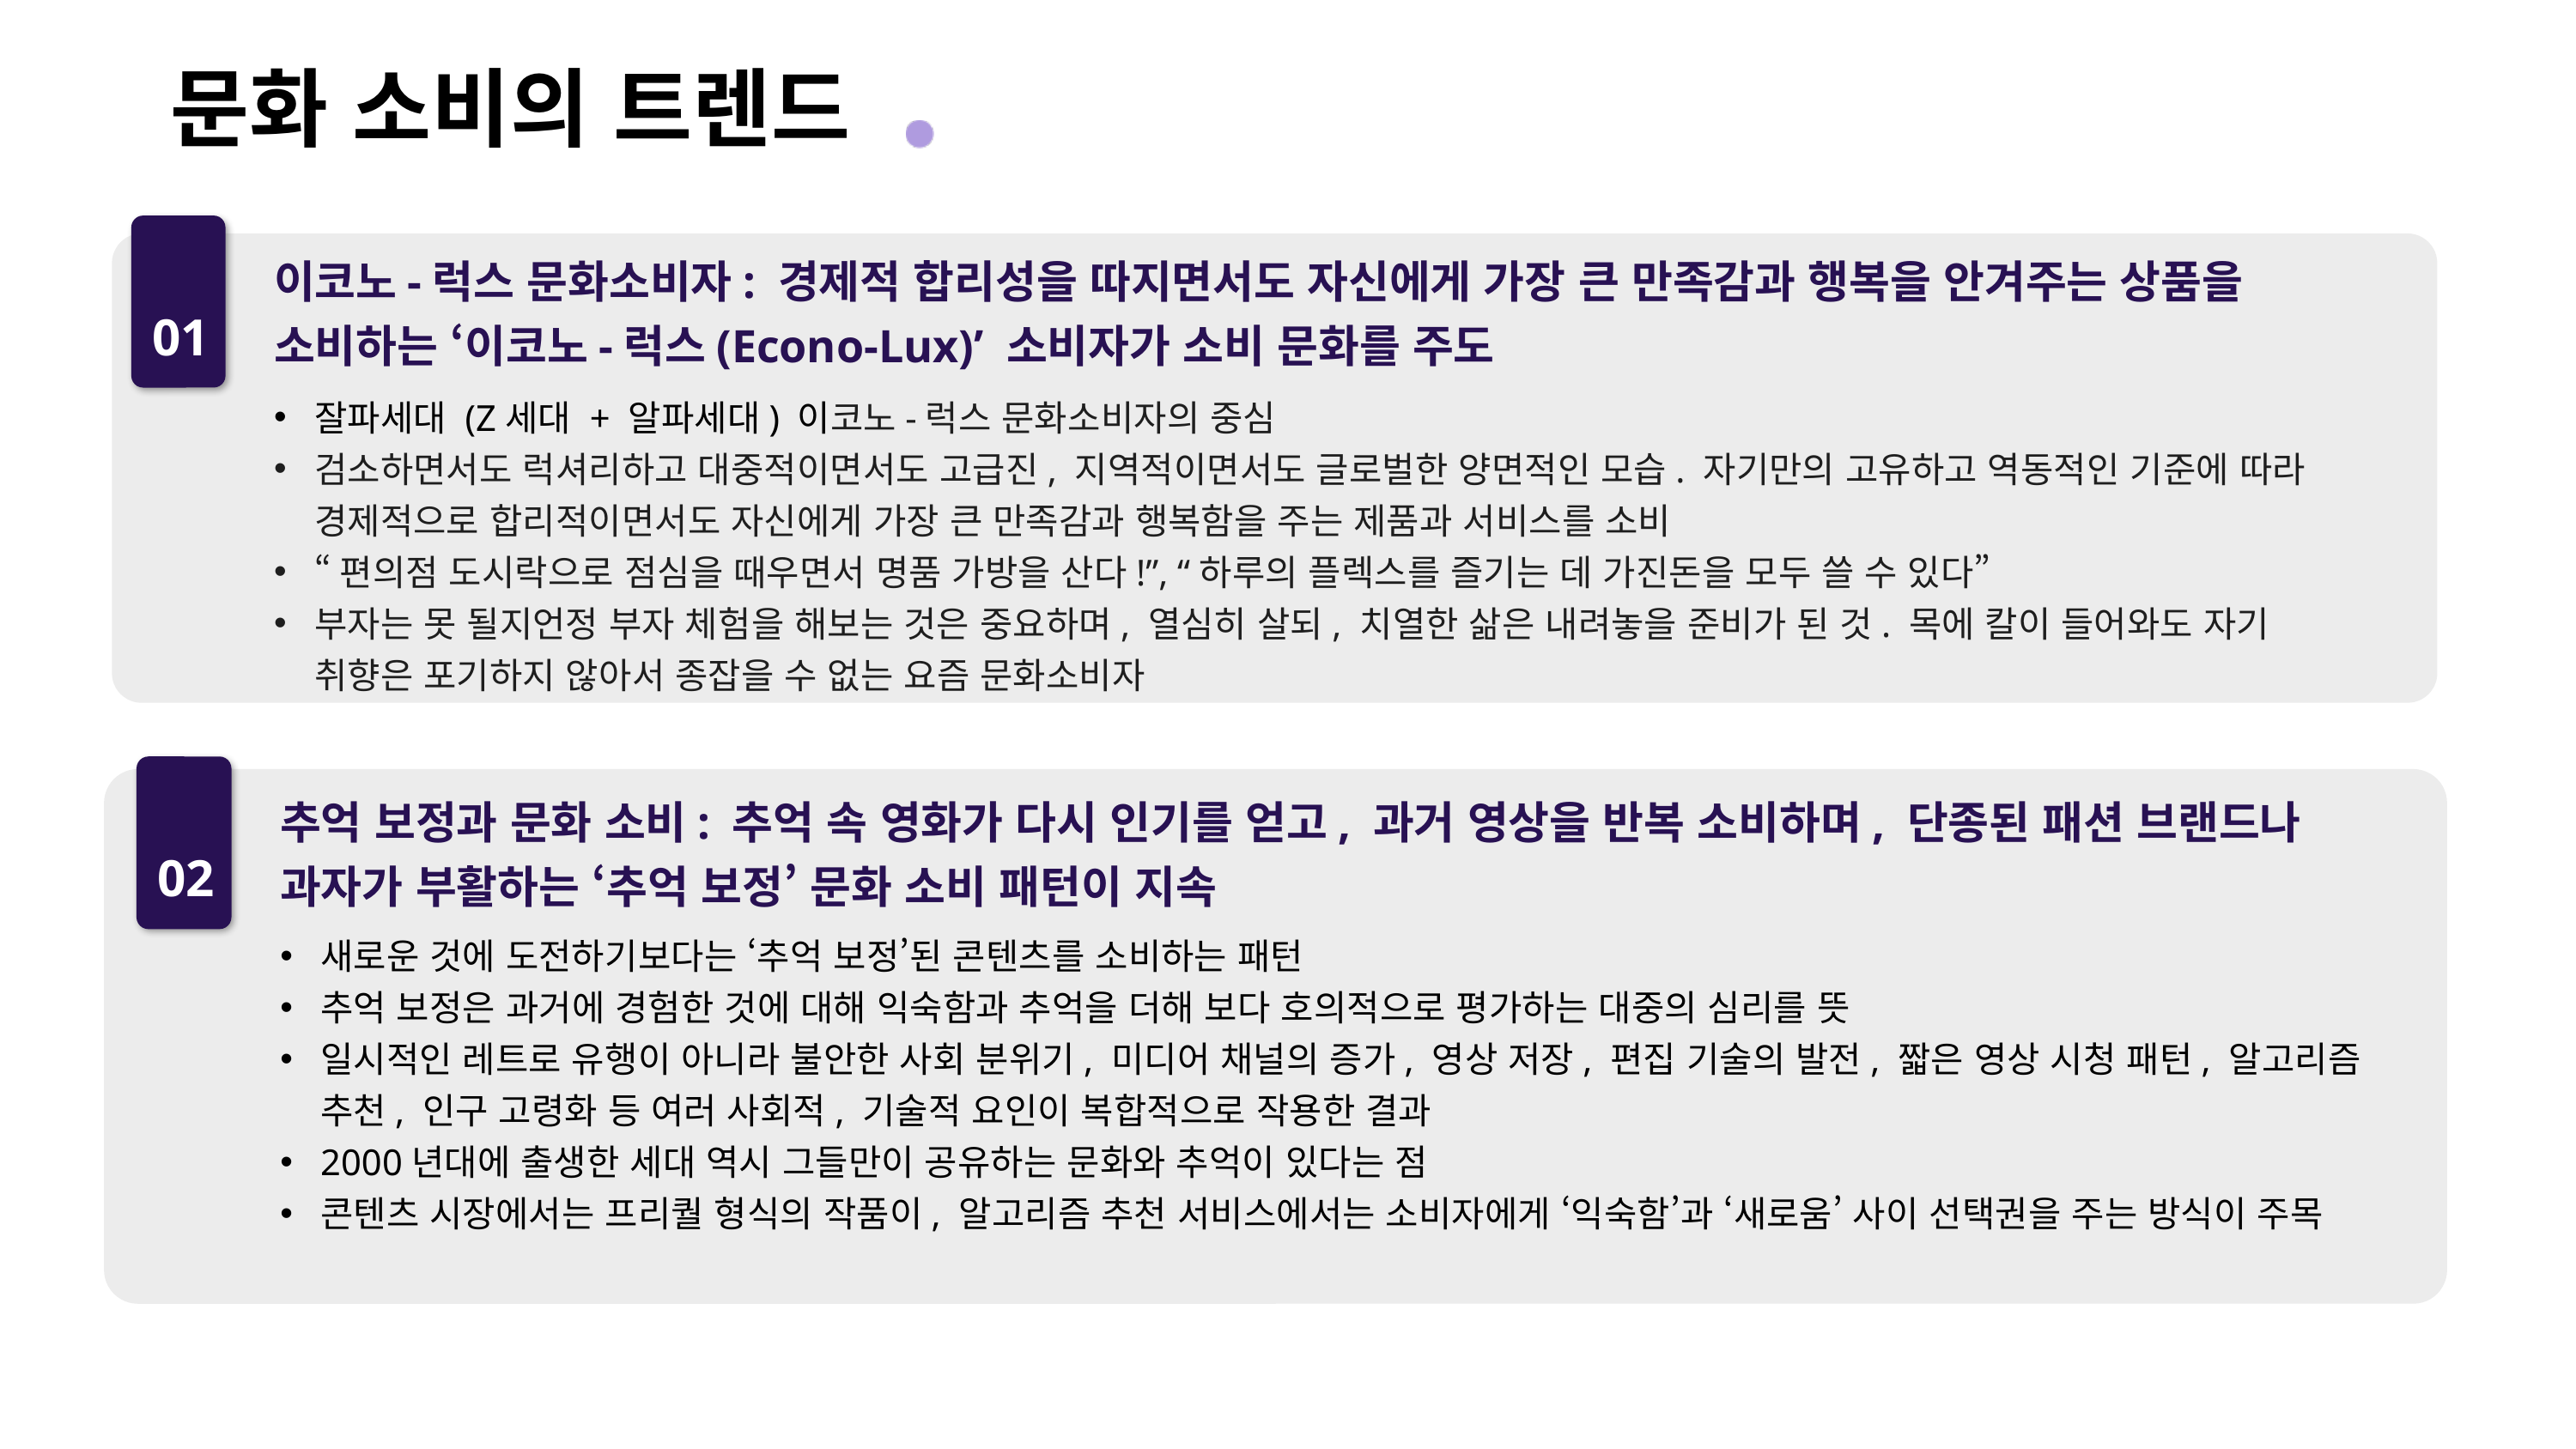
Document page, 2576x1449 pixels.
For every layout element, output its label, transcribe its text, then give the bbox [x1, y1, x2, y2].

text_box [112, 215, 2438, 704]
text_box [906, 120, 934, 149]
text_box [103, 756, 2448, 1304]
text_box 문화 소비의 트렌드 [157, 48, 1674, 164]
